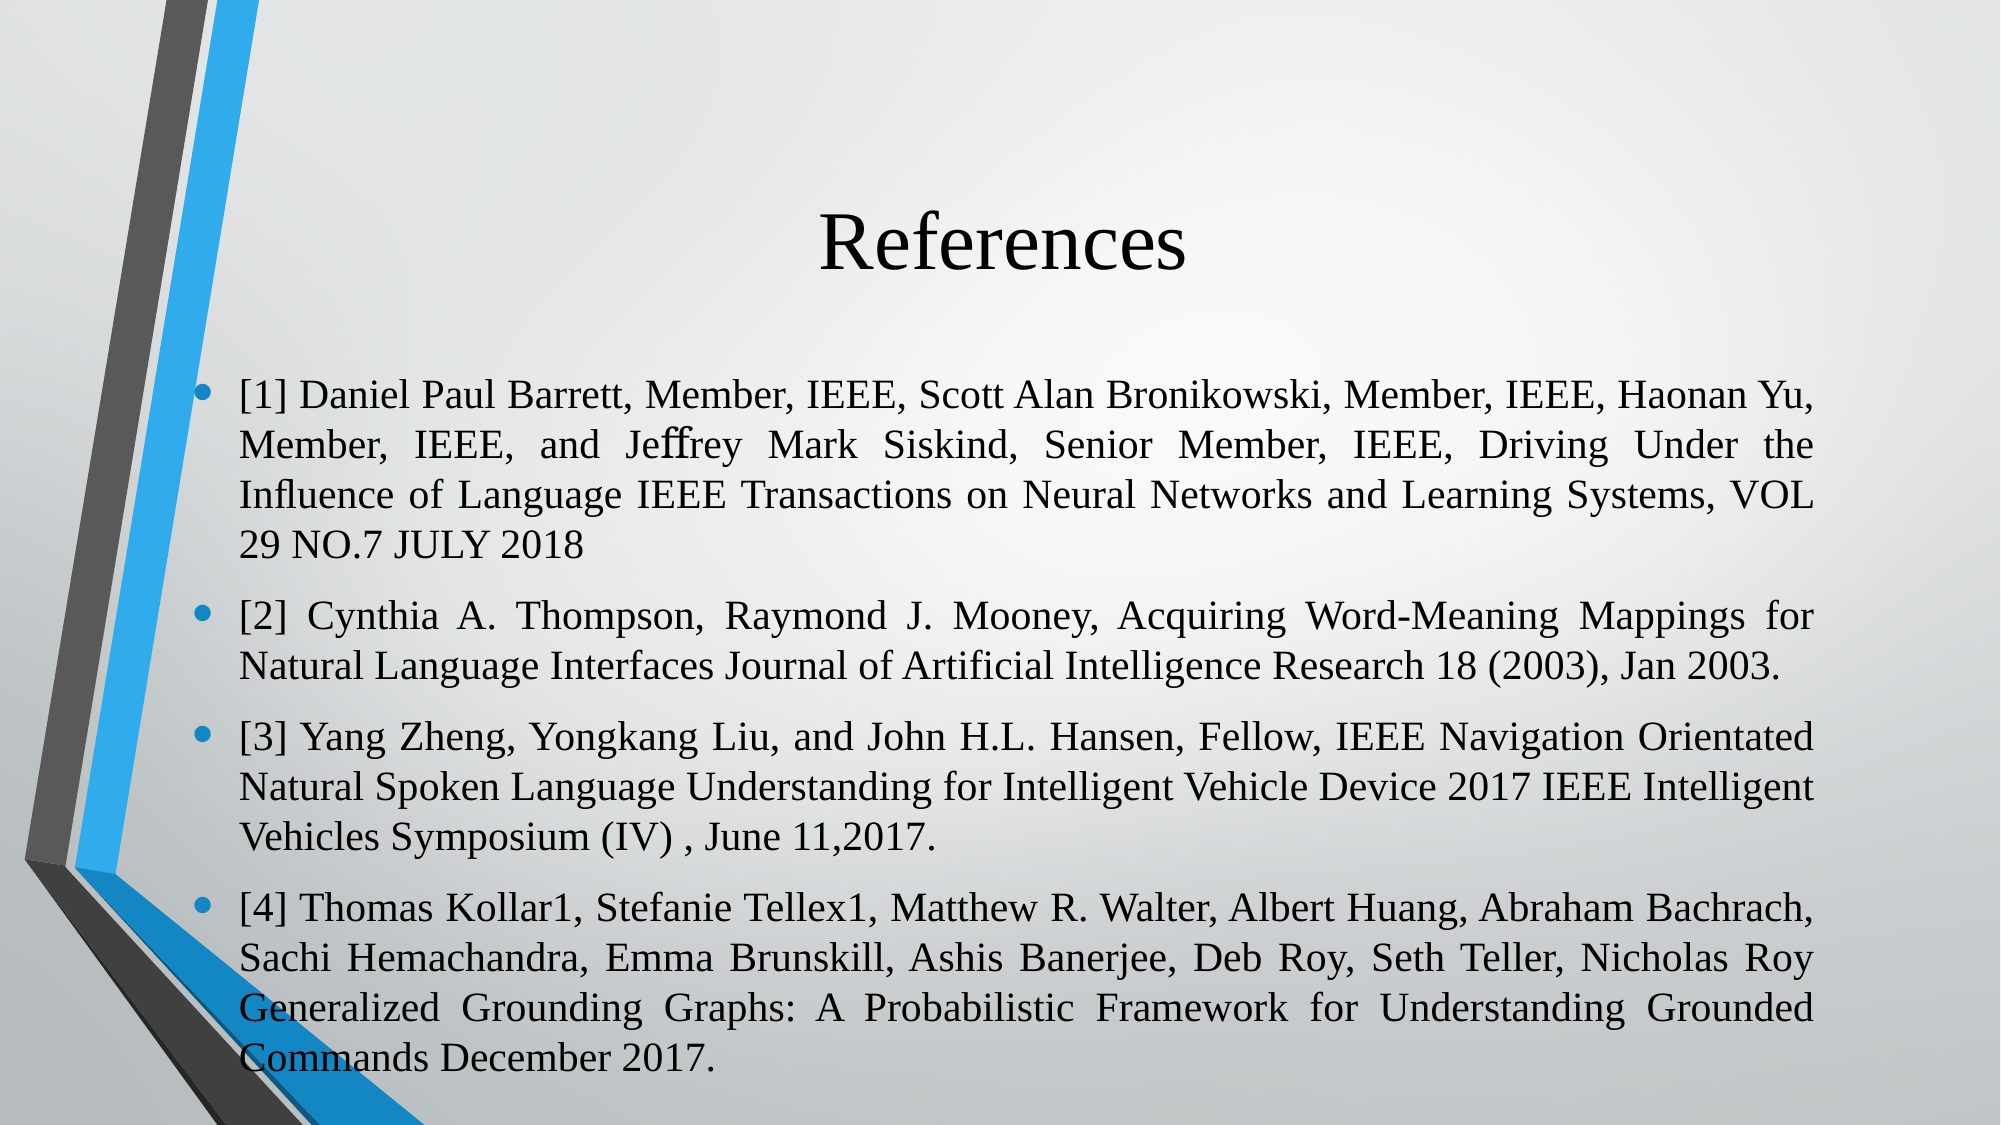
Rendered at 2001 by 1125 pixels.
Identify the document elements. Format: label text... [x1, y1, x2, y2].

title References [177, 118, 1831, 354]
list [1] Daniel Paul Barrett, Member, IEEE, Scott Alan Bronikowski, Member, IEEE, Haonan Yu, Member, IEEE, and Jeﬀrey Mark Siskind, Senior Member, IEEE, Driving Under the Inﬂuence of Language IEEE Transactions on Neural Networks and Learning Systems, VOL 29 NO.7 JULY 2018 [2] Cynthia A. Thompson, Raymond J. Mooney, Acquiring Word-Meaning Mappings for Natural Language Interfaces Journal of Artificial Intelligence Research 18 (2003), Jan 2003. [3] Yang Zheng, Yongkang Liu, and John H.L. Hansen, Fellow, IEEE Navigation Orientated Natural Spoken Language Understanding for Intelligent Vehicle Device 2017 IEEE Intelligent Vehicles Symposium (IV) , June 11,2017. [4] Thomas Kollar1, Stefanie Tellex1, Matthew R. Walter, Albert Huang, Abraham Bachrach, Sachi Hemachandra, Emma Brunskill, Ashis Banerjee, Deb Roy, Seth Teller, Nicholas Roy Generalized Grounding Graphs: A Probabilistic Framework for Understanding Grounded Commands December 2017. [177, 354, 1831, 1093]
